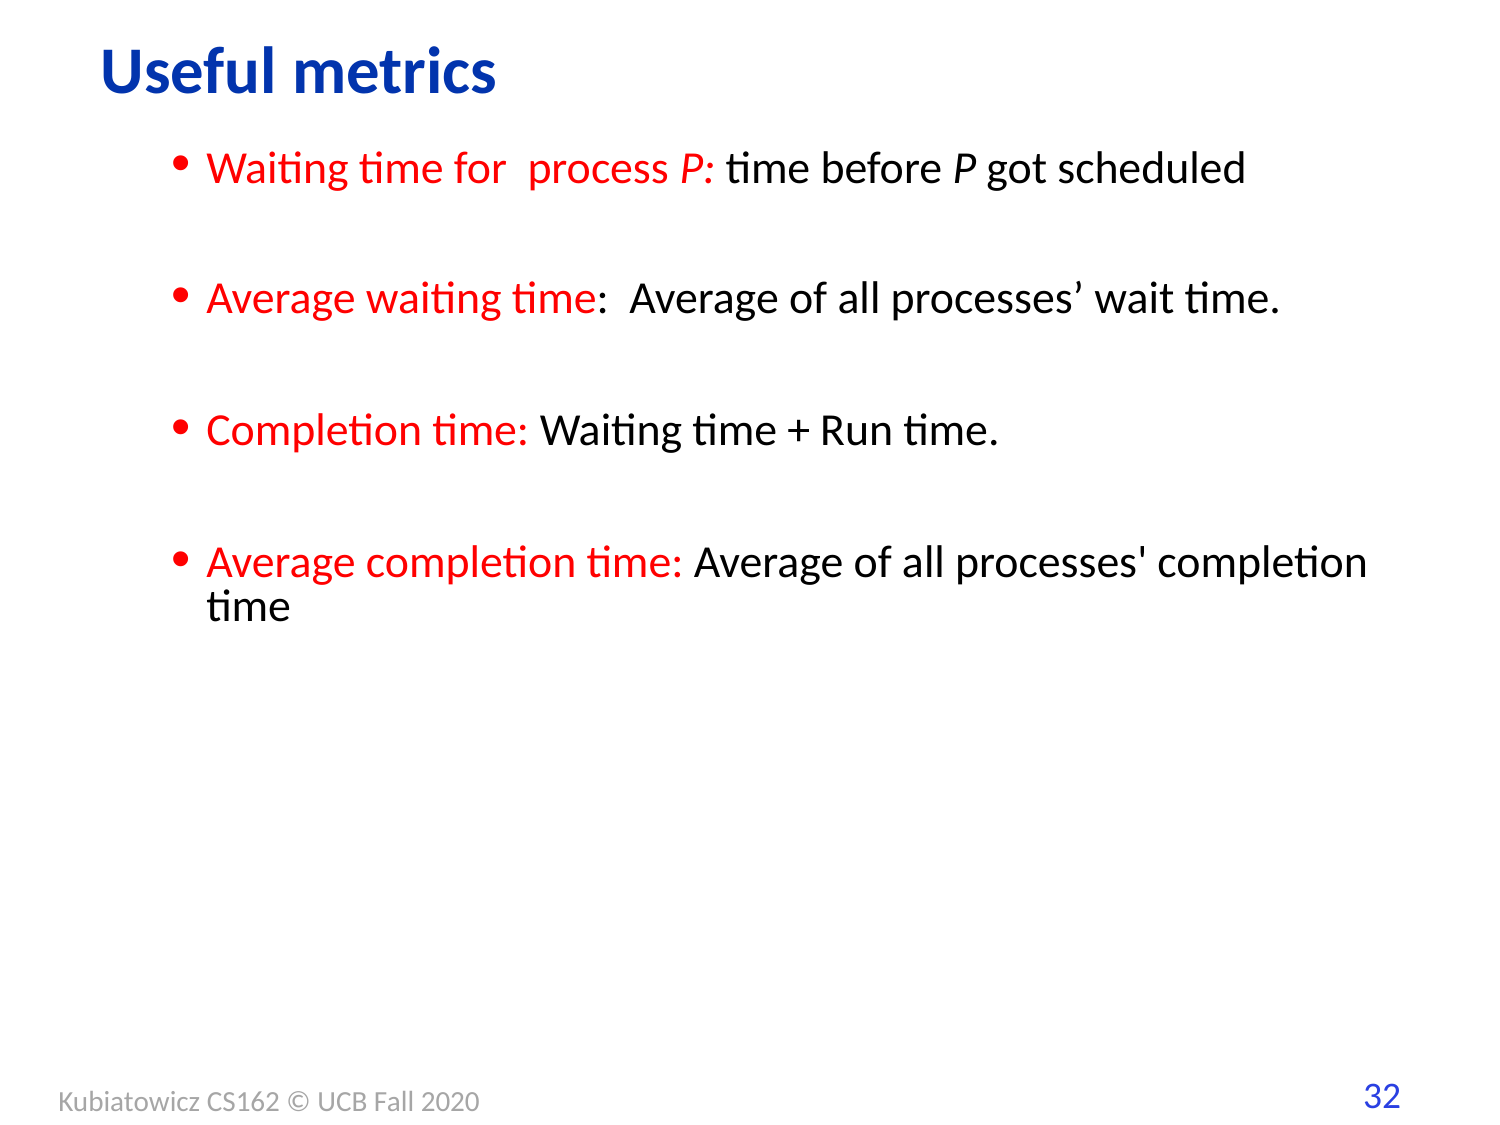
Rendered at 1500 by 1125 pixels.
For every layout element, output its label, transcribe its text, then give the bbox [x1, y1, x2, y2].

list Waiting time for process P: time before P got scheduled Average waiting time: Average of all processes’ wait time. Completion time: Waiting time + Run time. Average completion time: Average of all processes' completion time [99, 149, 1400, 988]
title Useful metrics [85, 28, 1261, 117]
text_box Kubiatowicz CS162 © UCB Fall 2020 [43, 1074, 496, 1125]
